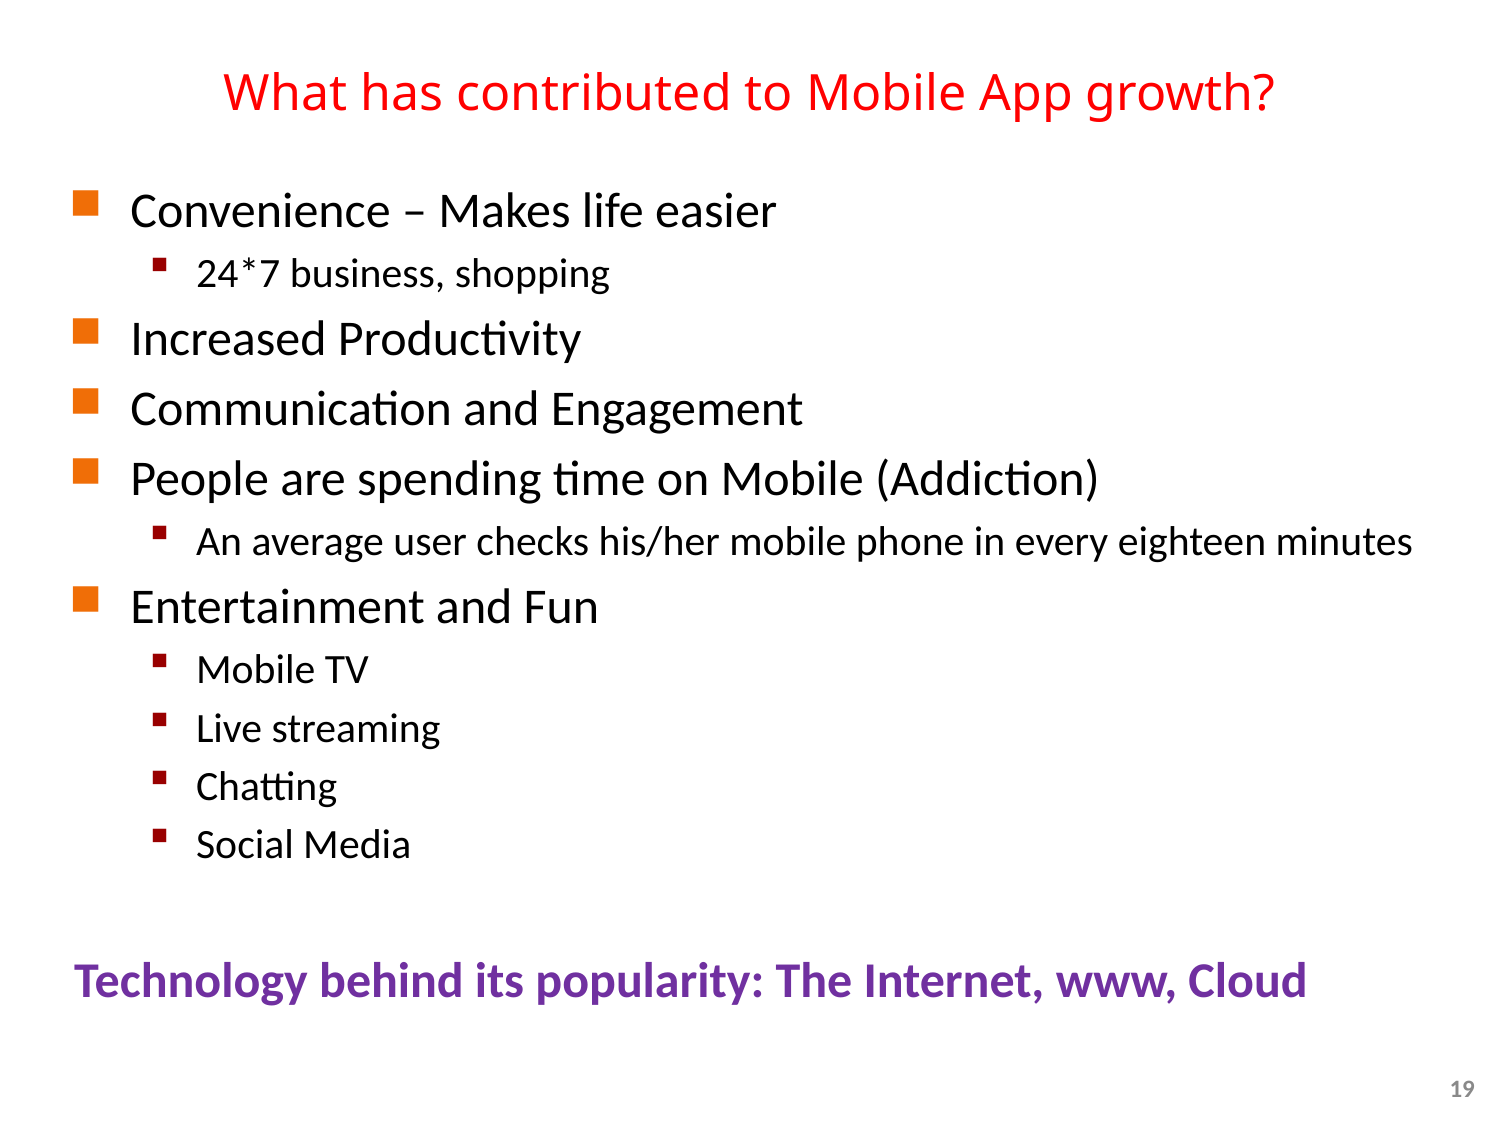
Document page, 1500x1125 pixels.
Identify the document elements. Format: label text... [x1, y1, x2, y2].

list Convenience – Makes life easier 24*7 business, shopping Increased Productivity Communication and Engagement People are spending time on Mobile (Addiction) An average user checks his/her mobile phone in every eighteen minutes Entertainment and Fun Mobile TV Live streaming Chatting Social Media Technology behind its popularity: The Internet, www, Cloud [59, 169, 1435, 1044]
title What has contributed to Mobile App growth? [59, 31, 1441, 149]
